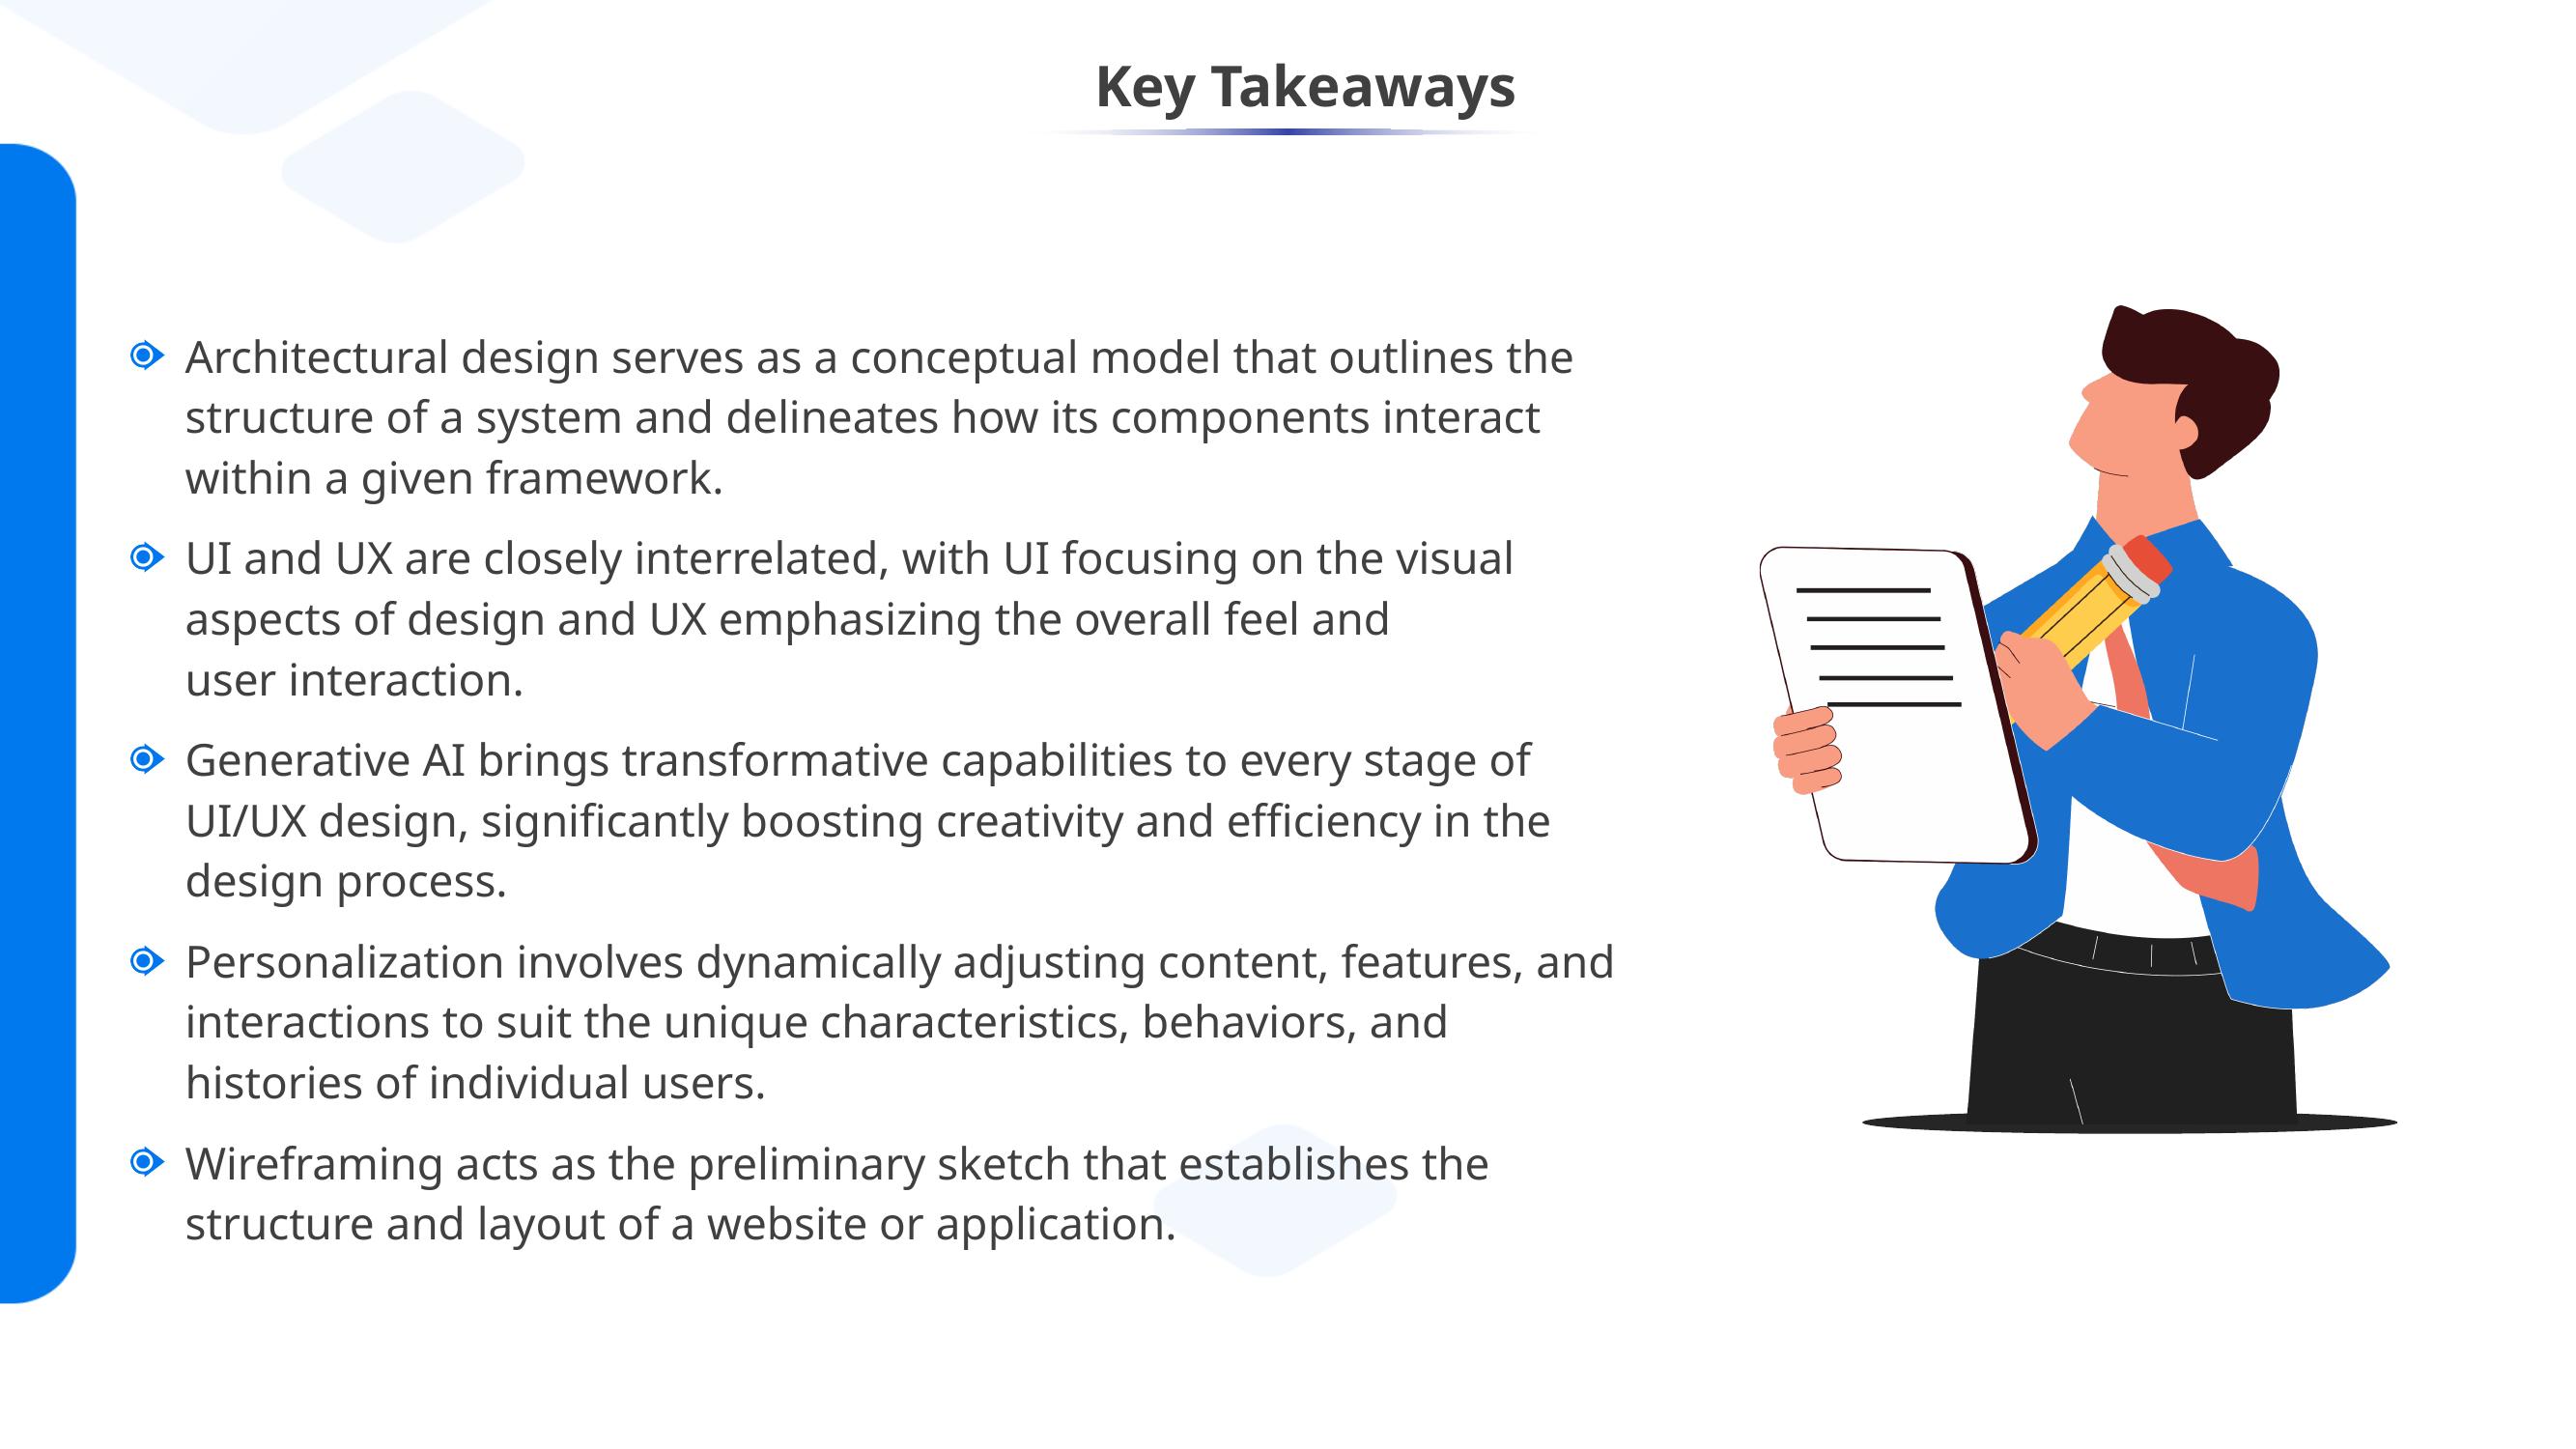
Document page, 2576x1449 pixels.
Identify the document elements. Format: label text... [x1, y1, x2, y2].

text_box [1064, 130, 1082, 134]
picture [130, 743, 162, 775]
picture [130, 945, 162, 977]
list Architectural design serves as a conceptual model that outlines the structure of a system and delineates how its components interact within a given framework. UI and UX are closely interrelated, with UI focusing on the visual aspects of design and UX emphasizing the overall feel and user interaction. Generative AI brings transformative capabilities to every stage of UI/UX design, significantly boosting creativity and efficiency in the design process. Personalization involves dynamically adjusting content, features, and interactions to suit the unique characteristics, behaviors, and histories of individual users. Wireframing acts as the preliminary sketch that establishes the structure and layout of a website or application. [116, 313, 1643, 1263]
text_box [1494, 130, 1512, 134]
picture [130, 339, 162, 371]
picture [0, 0, 2576, 1449]
picture [130, 1146, 162, 1178]
picture [130, 541, 162, 573]
picture [1759, 305, 2448, 1144]
